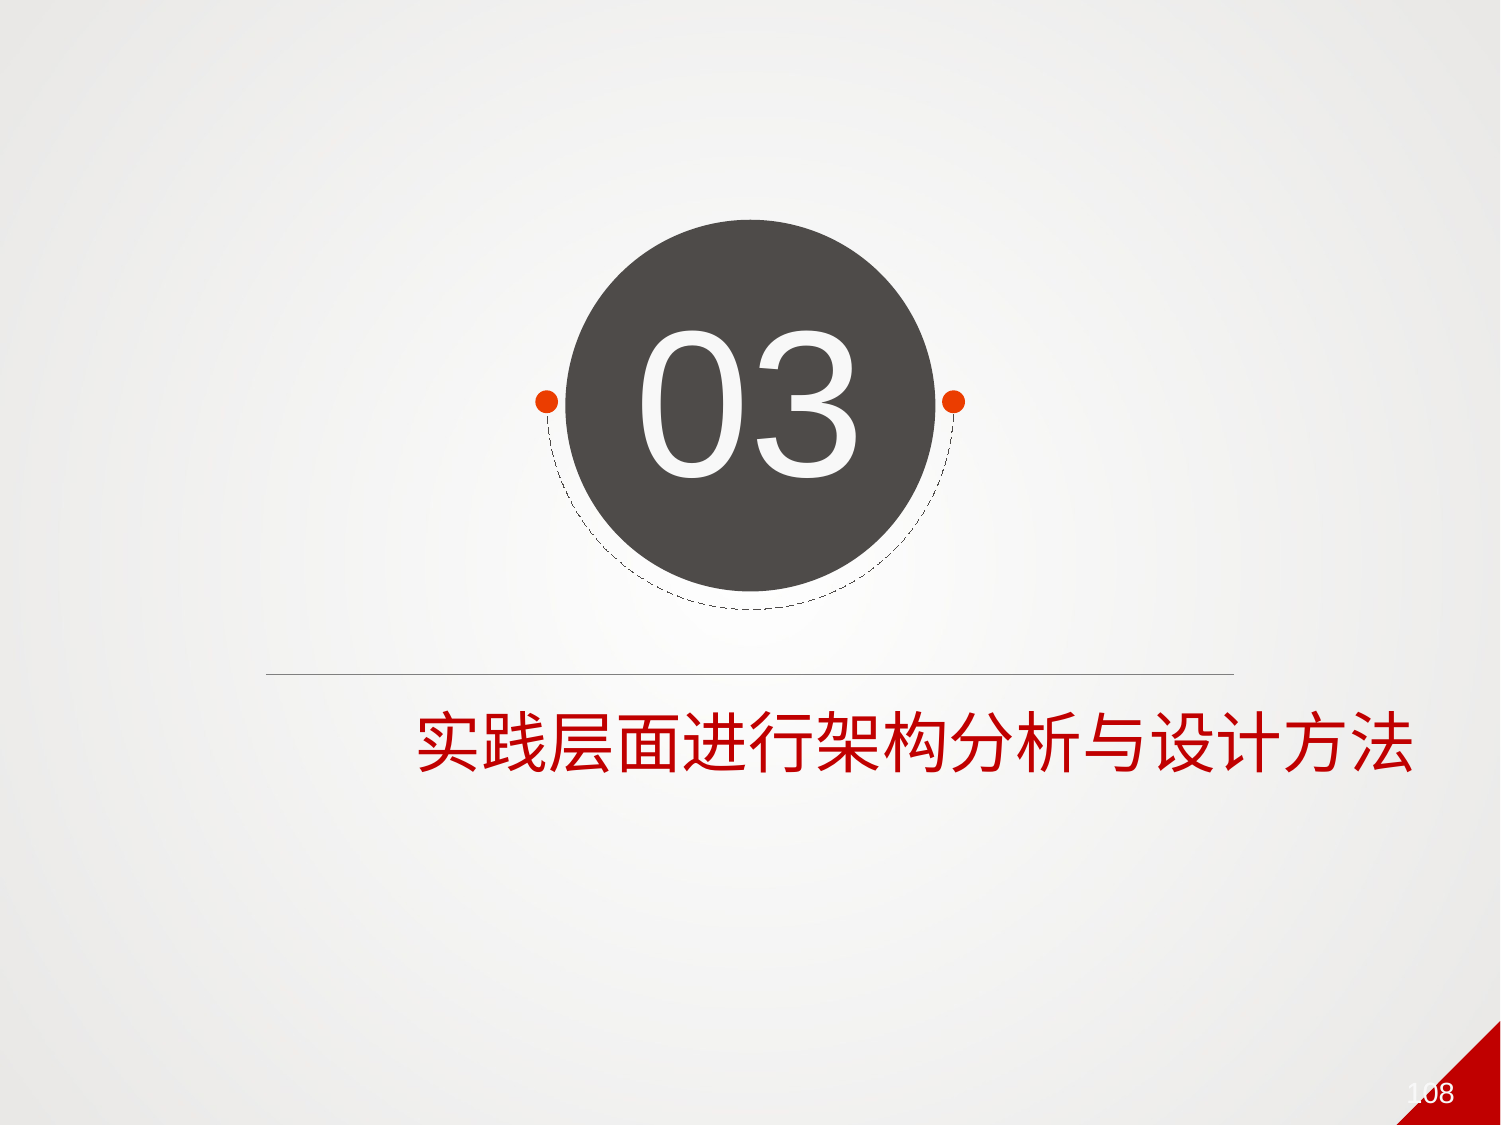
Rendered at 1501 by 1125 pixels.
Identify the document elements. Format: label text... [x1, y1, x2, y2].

text_box [547, 403, 954, 610]
text_box [942, 390, 966, 414]
text_box 实践层面进行架构分析与设计方法 [400, 693, 1432, 788]
text_box [634, 219, 867, 261]
picture [0, 0, 1501, 1125]
picture [1426, 1085, 1433, 1094]
text_box [535, 390, 559, 414]
text_box [881, 274, 936, 404]
text_box 03 [619, 261, 881, 526]
text_box [565, 274, 619, 405]
